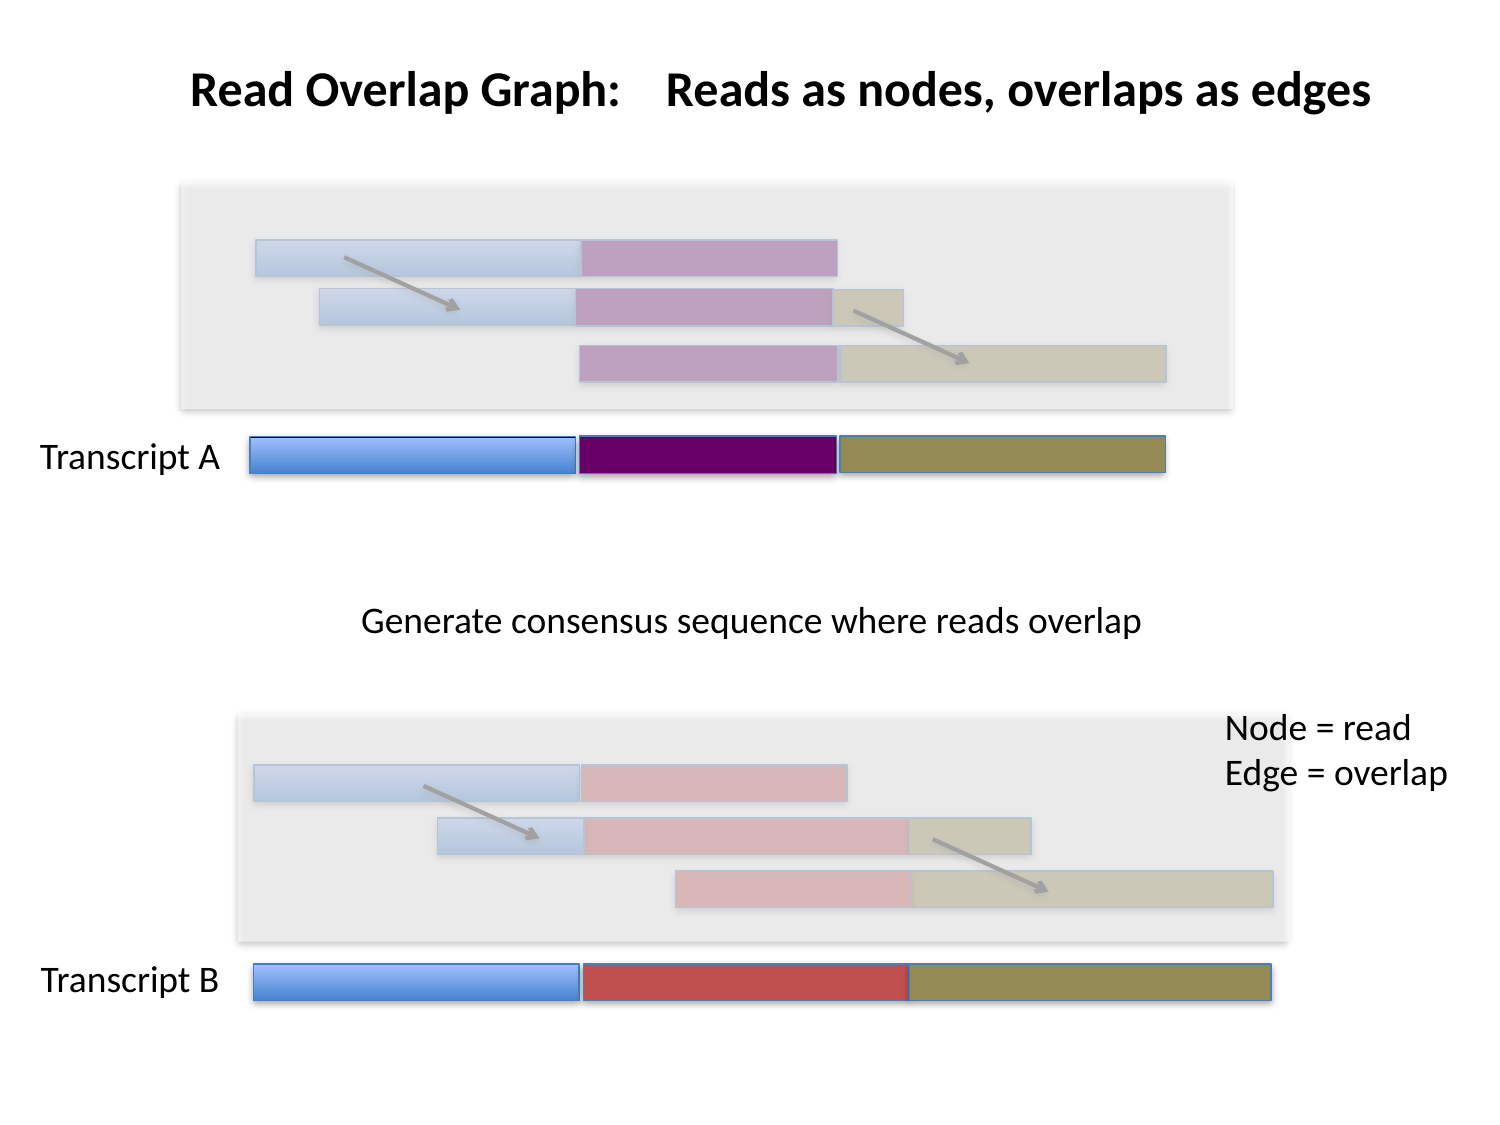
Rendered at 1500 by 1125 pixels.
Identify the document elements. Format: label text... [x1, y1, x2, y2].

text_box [343, 256, 461, 310]
text_box [237, 713, 1290, 942]
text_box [932, 838, 1049, 892]
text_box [253, 764, 1274, 909]
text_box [22, 424, 1166, 486]
text_box Node = read Edge = overlap [1210, 695, 1464, 801]
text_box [255, 239, 1167, 383]
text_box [423, 785, 540, 839]
text_box Read Overlap Graph: Reads as nodes, overlaps as edges [175, 48, 1387, 124]
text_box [22, 947, 1272, 1009]
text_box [853, 310, 970, 364]
text_box [181, 181, 1234, 410]
text_box Generate consensus sequence where reads overlap [337, 588, 1158, 649]
